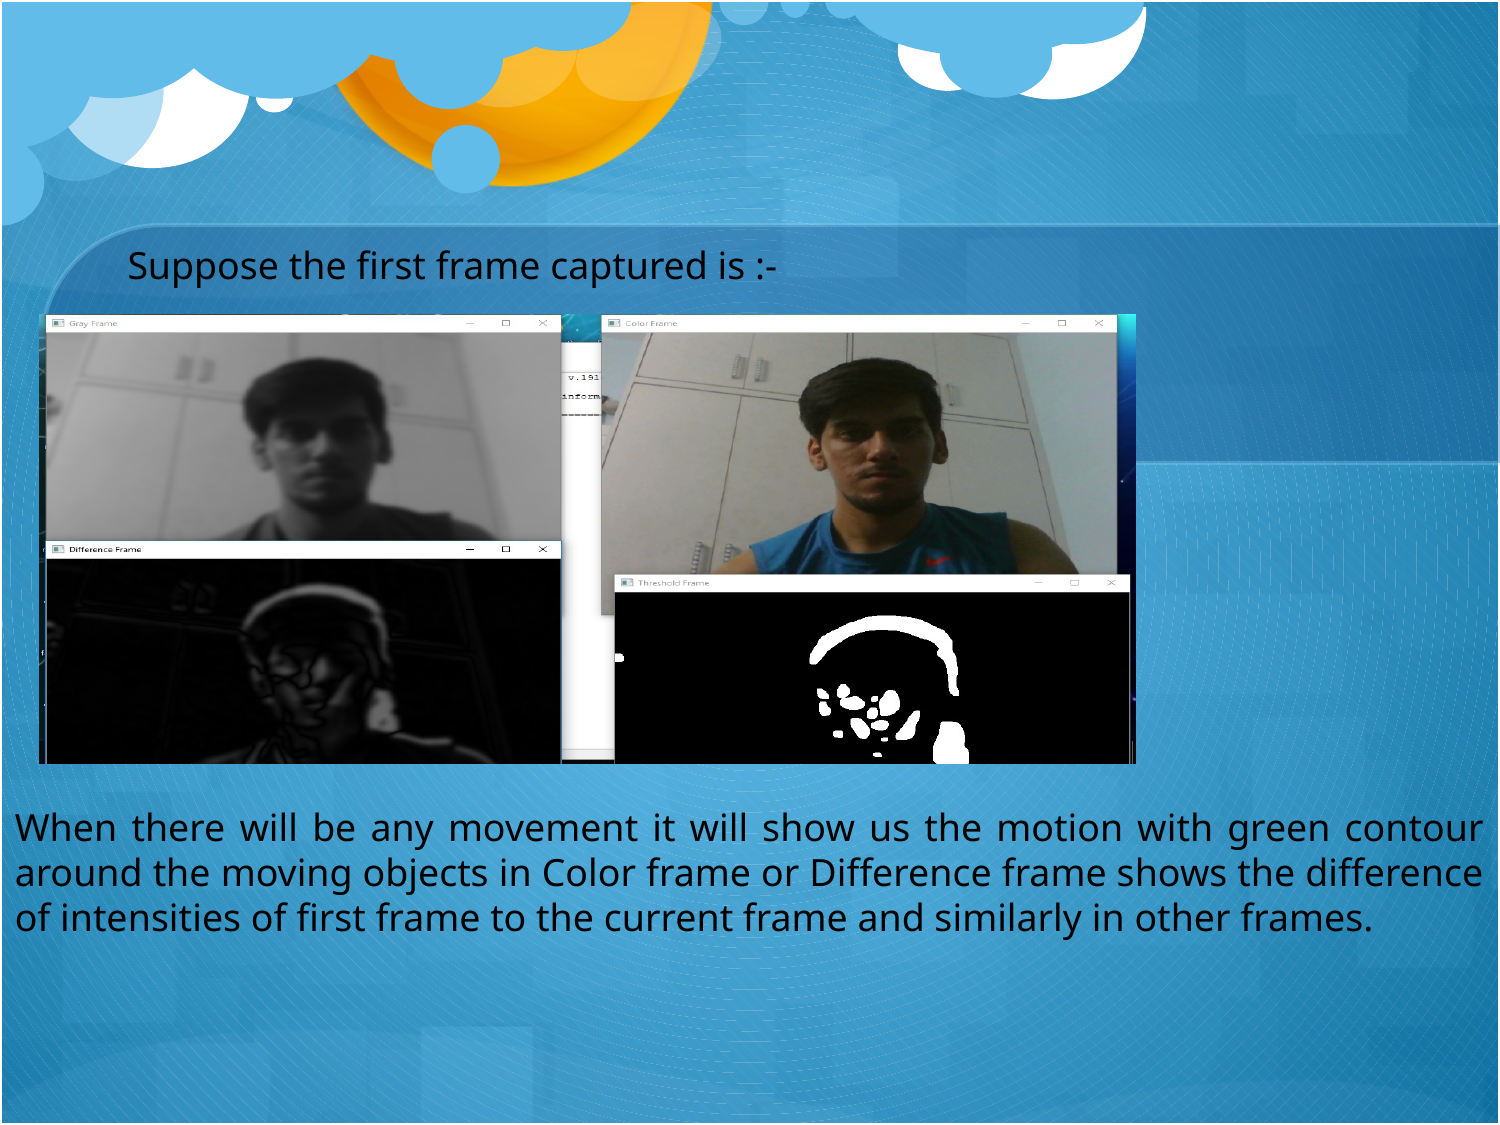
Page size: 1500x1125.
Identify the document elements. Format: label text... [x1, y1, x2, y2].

text_box Suppose the first frame captured is :- [112, 234, 793, 295]
picture [2, 991, 1498, 1123]
text_box When there will be any movement it will show us the motion with green contour around the moving objects in Color frame or Difference frame shows the difference of intensities of first frame to the current frame and similarly in other frames. [0, 796, 1500, 991]
picture [2, 2, 1498, 796]
